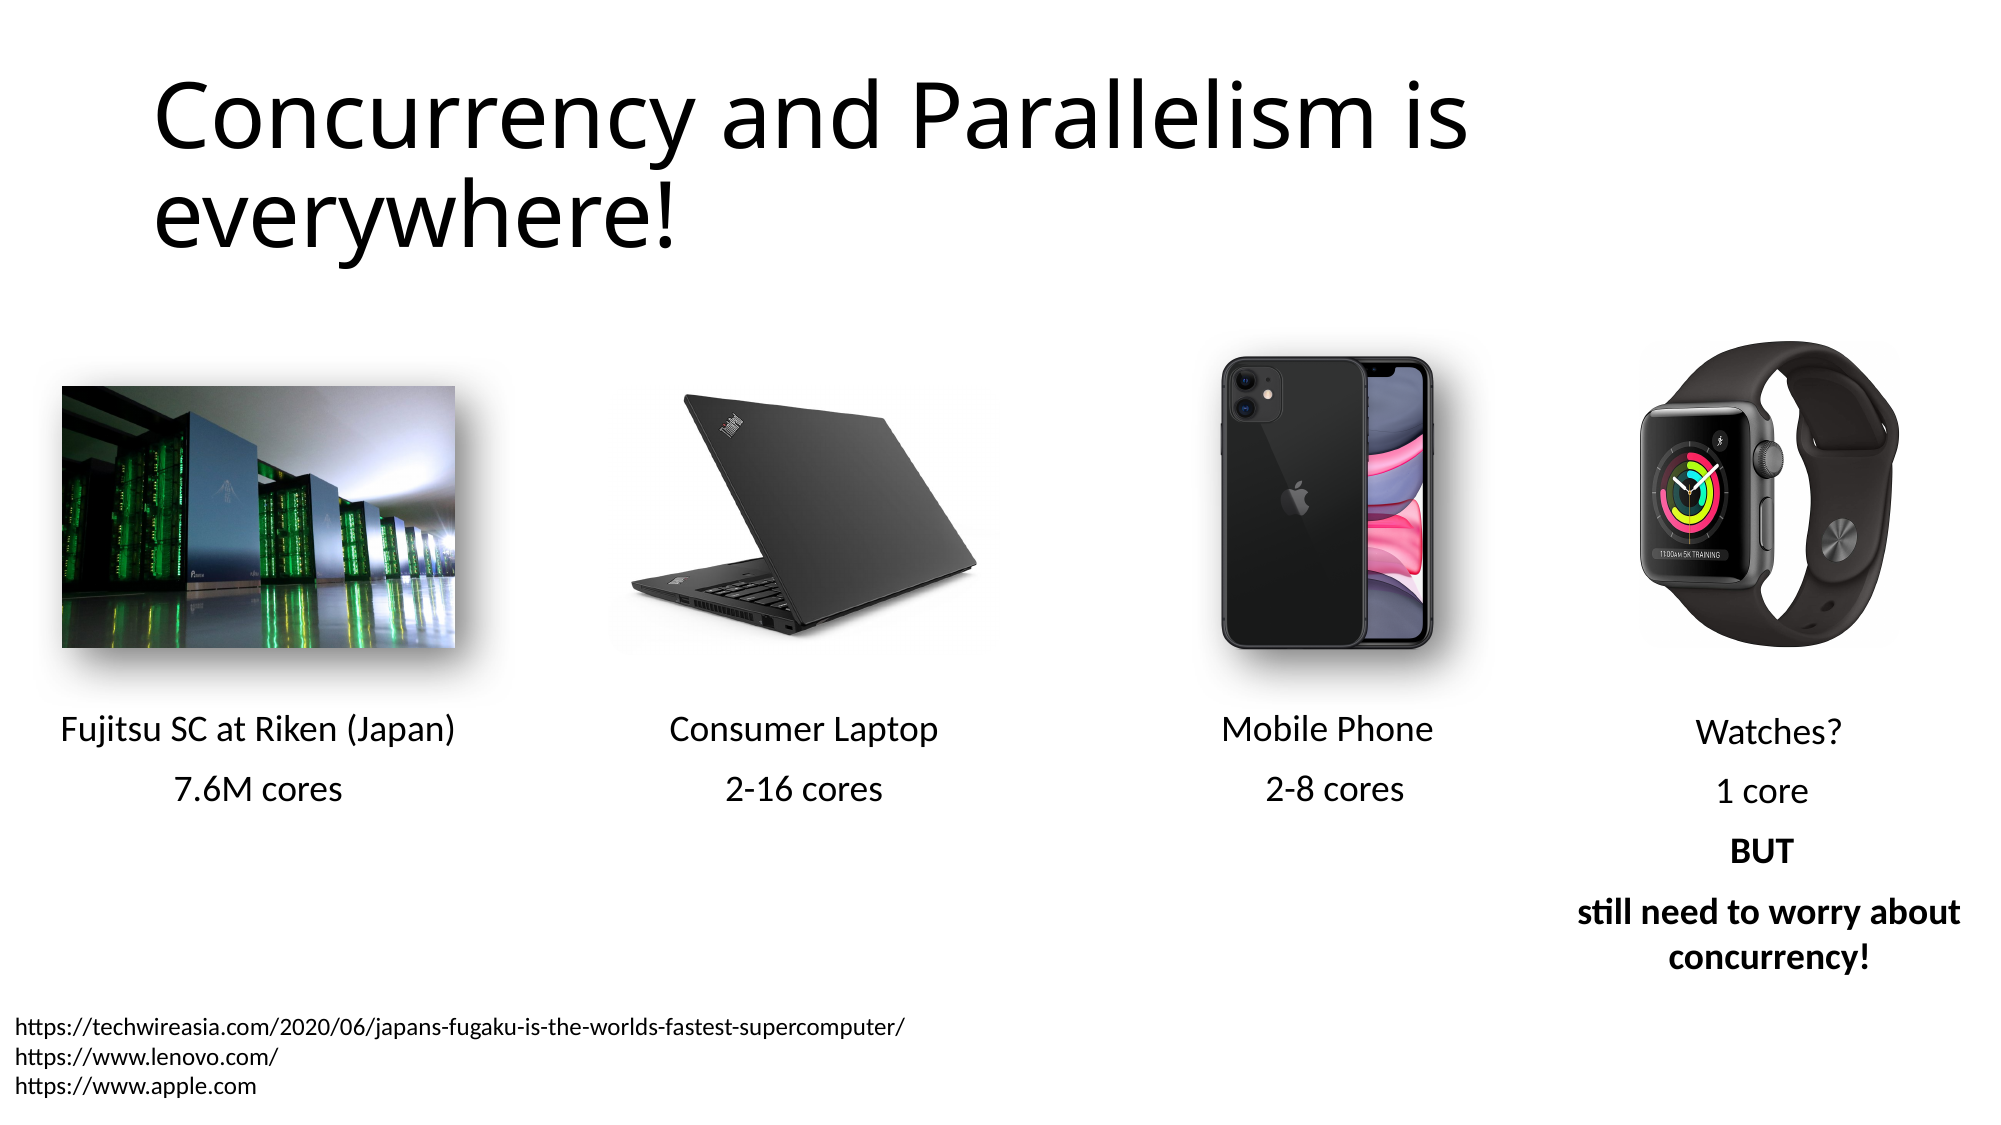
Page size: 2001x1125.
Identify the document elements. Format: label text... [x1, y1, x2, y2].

text_box Fujitsu SC at Riken (Japan) [45, 696, 472, 757]
picture [608, 385, 1001, 655]
picture [1204, 333, 1459, 655]
text_box Consumer Laptop [654, 696, 954, 757]
text_box 2-16 cores [710, 756, 899, 817]
picture [62, 386, 455, 648]
text_box 2-8 cores [1250, 757, 1420, 817]
text_box BUT [1715, 819, 1810, 879]
text_box https://techwireasia.com/2020/06/japans-fugaku-is-the-worlds-fastest-supercomputer/ https://www.lenovo.com/ https://www.apple.com [0, 1002, 1158, 1108]
text_box Mobile Phone [1206, 696, 1450, 757]
picture [1639, 340, 1900, 648]
text_box 1 core [1700, 758, 1825, 819]
text_box 7.6M cores [158, 757, 358, 817]
text_box Watches? [1680, 699, 1859, 759]
text_box still need to worry about concurrency! [1562, 879, 1977, 985]
title Concurrency and Parallelism is everywhere! [137, 59, 1863, 278]
